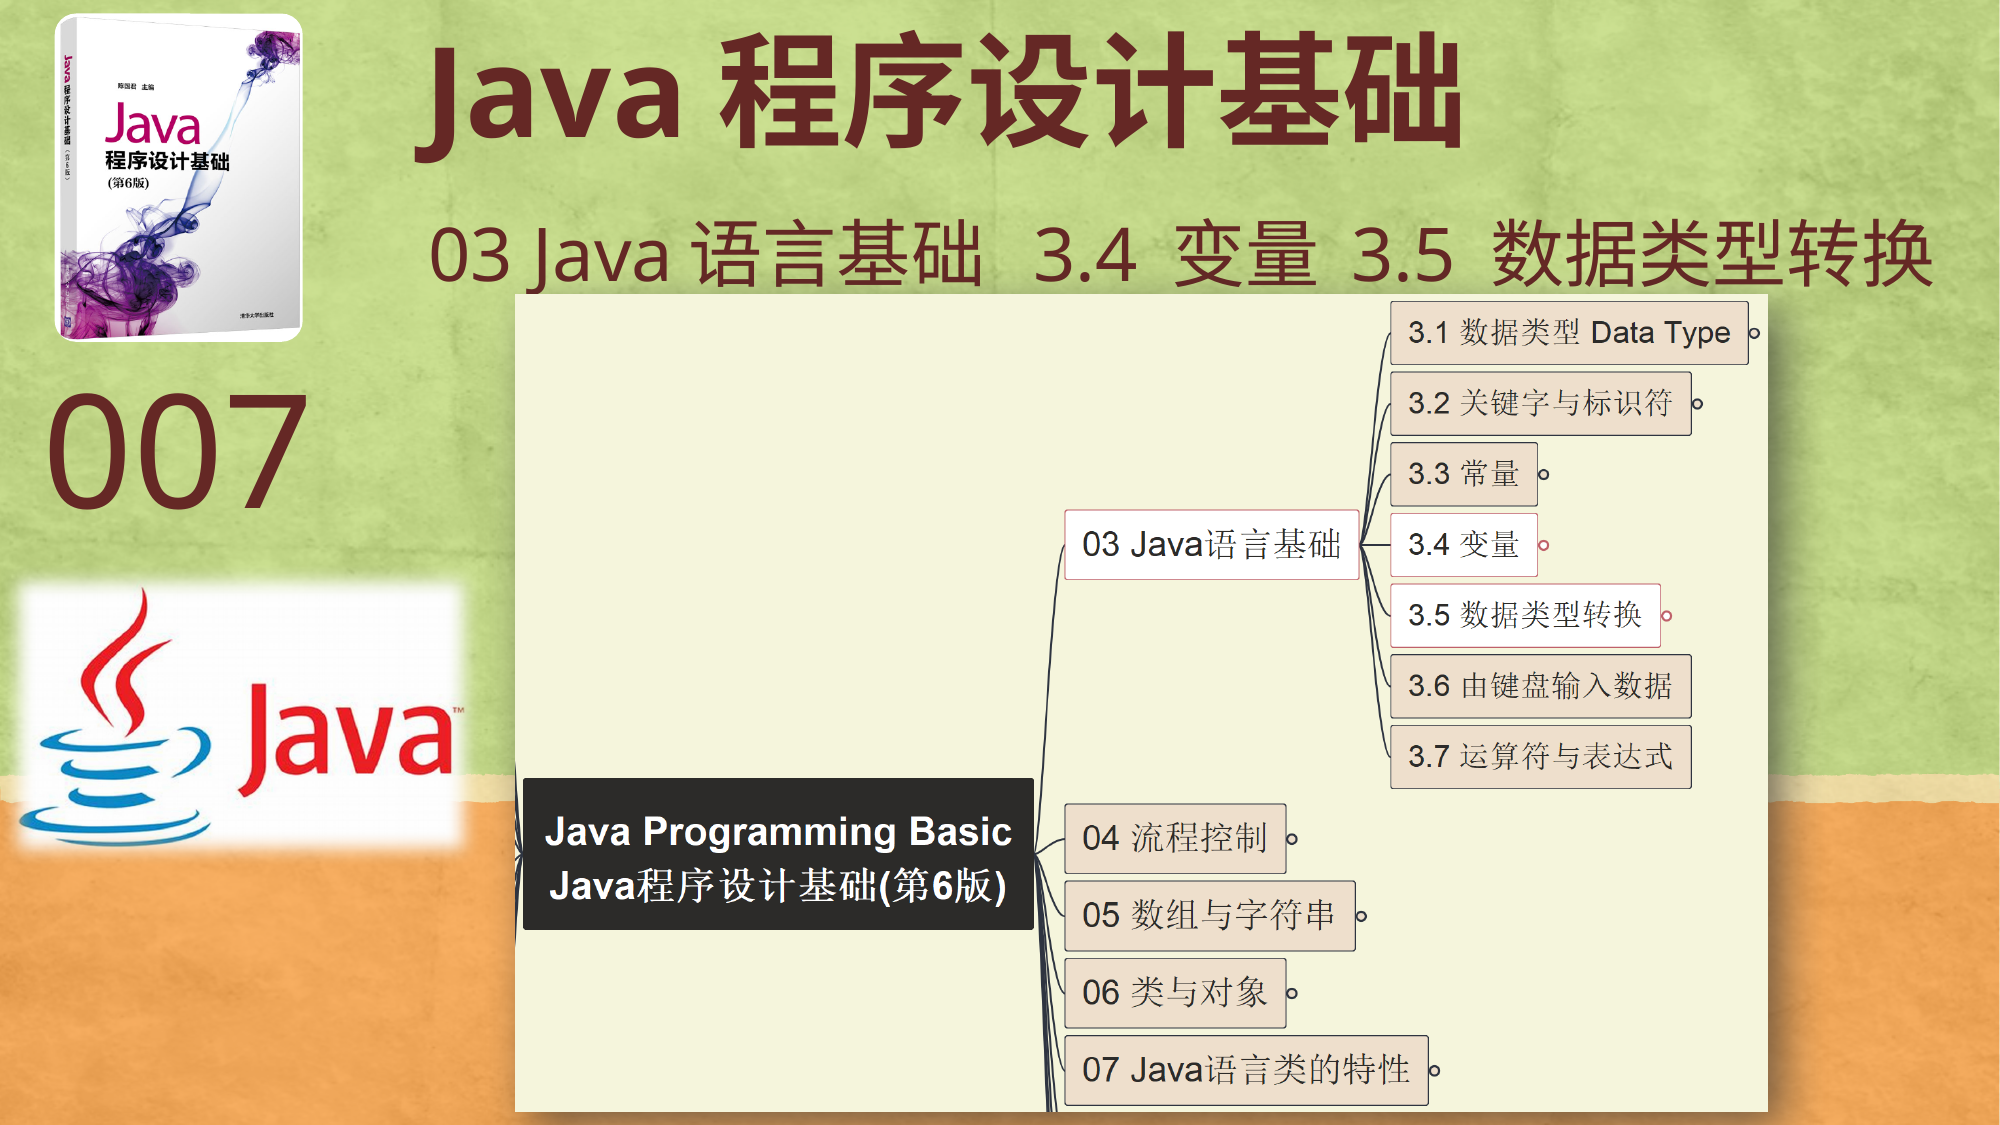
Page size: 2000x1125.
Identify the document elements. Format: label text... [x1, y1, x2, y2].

picture [515, 294, 1768, 1112]
picture [0, 563, 482, 867]
picture [54, 13, 303, 342]
subtitle 03 Java语言基础 3.4 变量 3.5 数据类型转换 [413, 180, 1957, 305]
text_box 007 [13, 363, 344, 551]
title Java程序设计基础 [409, 13, 1656, 169]
